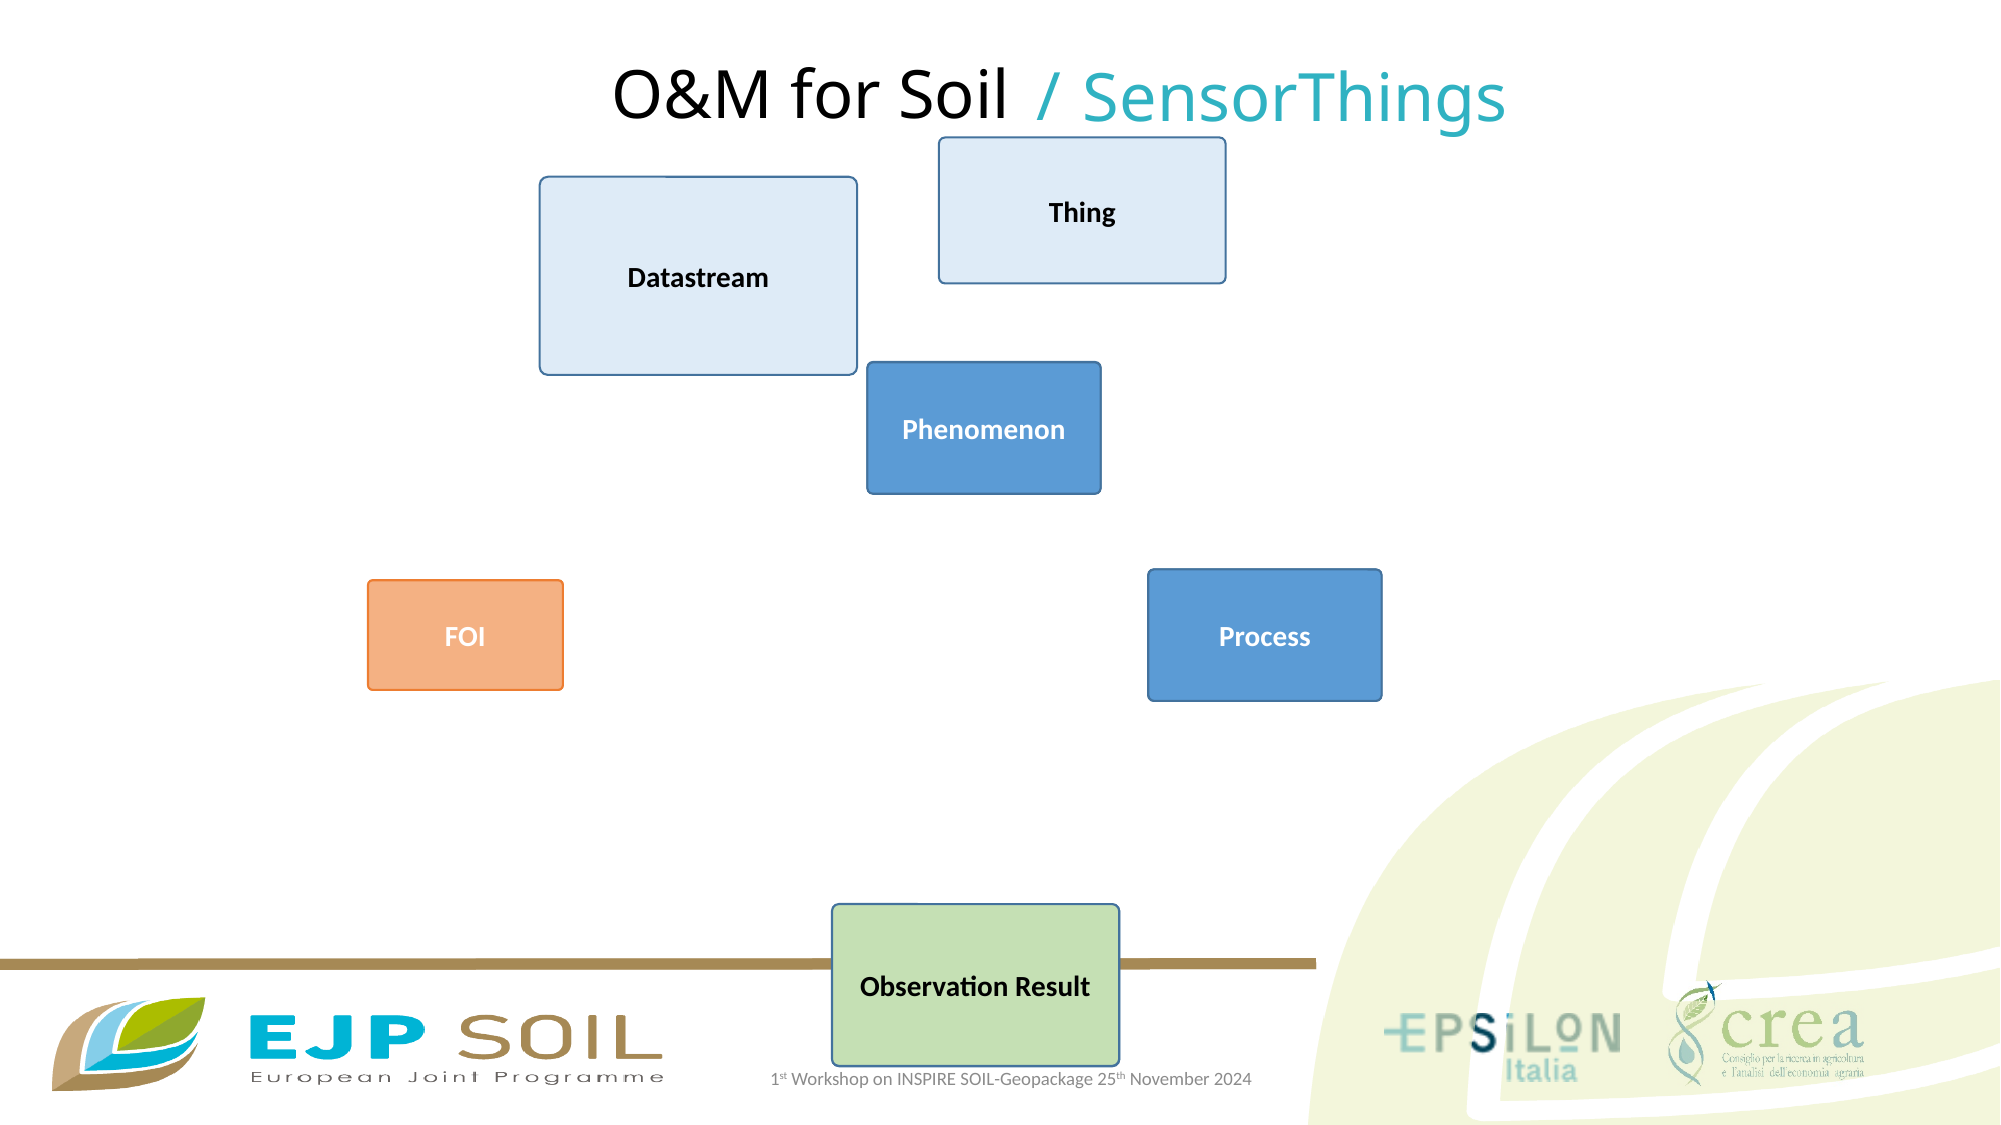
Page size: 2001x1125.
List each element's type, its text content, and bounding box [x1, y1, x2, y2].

picture [0, 680, 2000, 1125]
text_box FOI [366, 579, 564, 691]
text_box Thing [937, 136, 1227, 285]
text_box SensorThings [1168, 53, 1653, 147]
footer 1st Workshop on INSPIRE SOIL-Geopackage 25th November 2024 [673, 1047, 1349, 1108]
text_box Datastream [538, 175, 859, 376]
text_box Phenomenon [866, 361, 1102, 495]
text_box / [929, 52, 1168, 145]
text_box Process [1147, 568, 1383, 702]
text_box Observation Result [830, 902, 1121, 1047]
title O&M for Soil [454, 50, 1168, 144]
